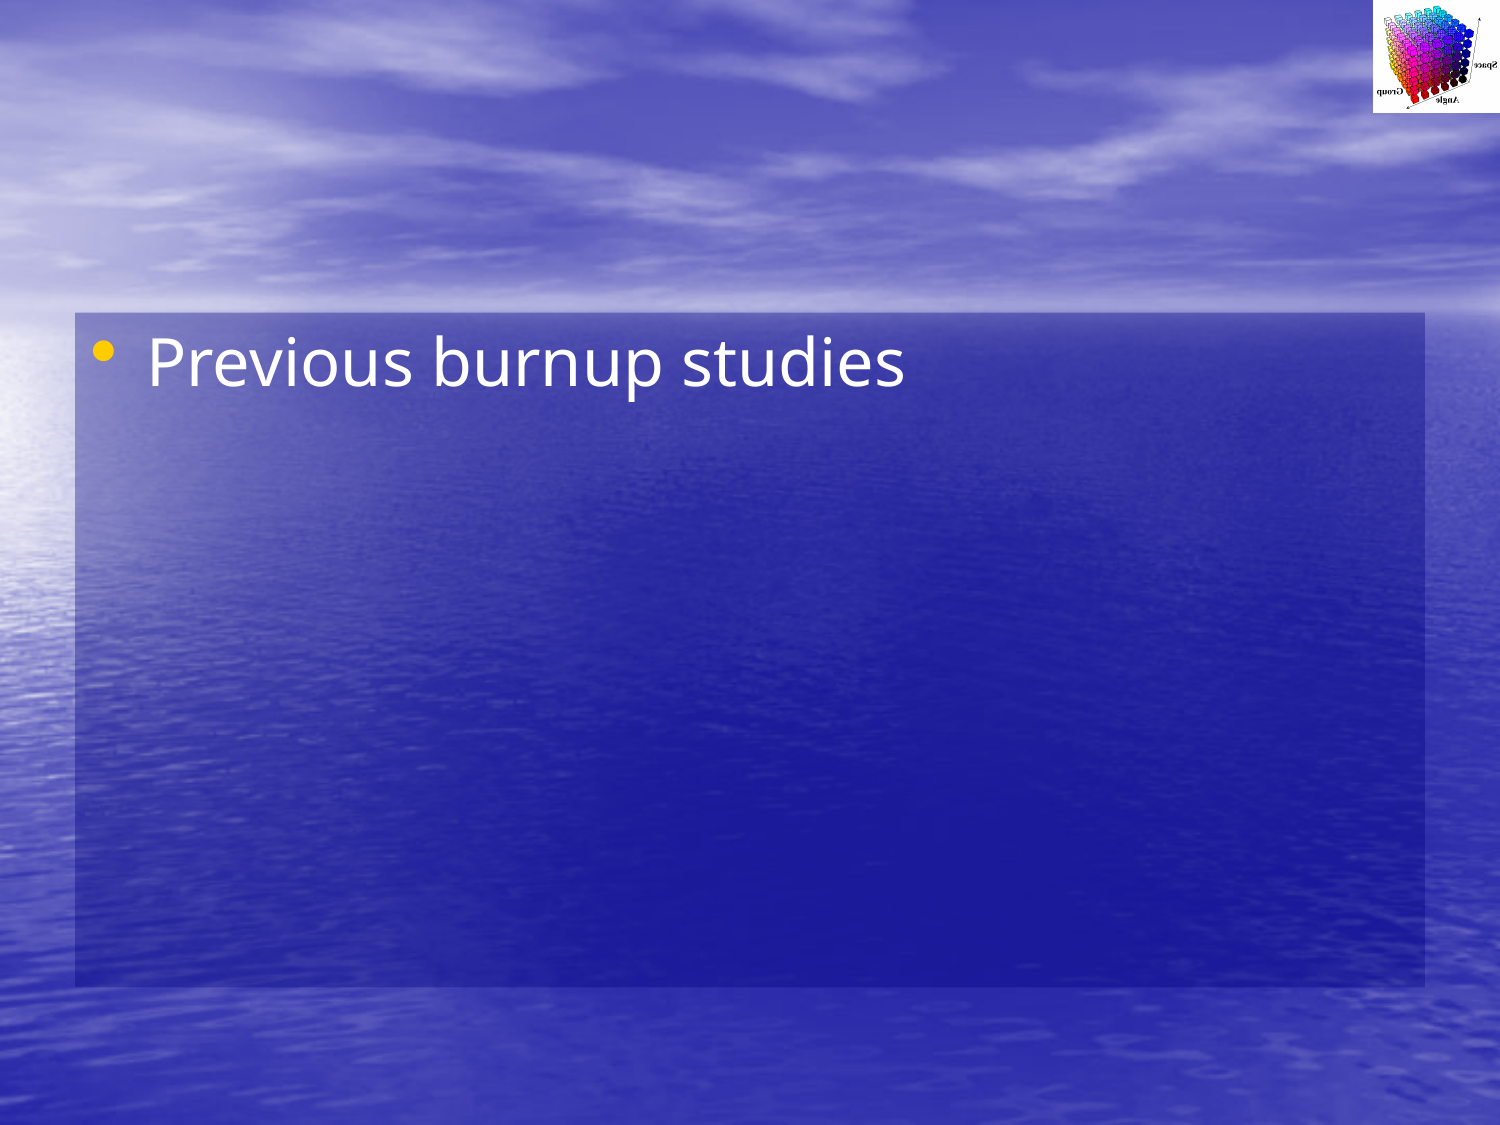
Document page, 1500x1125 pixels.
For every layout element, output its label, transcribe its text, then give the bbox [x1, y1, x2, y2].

list Previous burnup studies [74, 312, 1426, 988]
